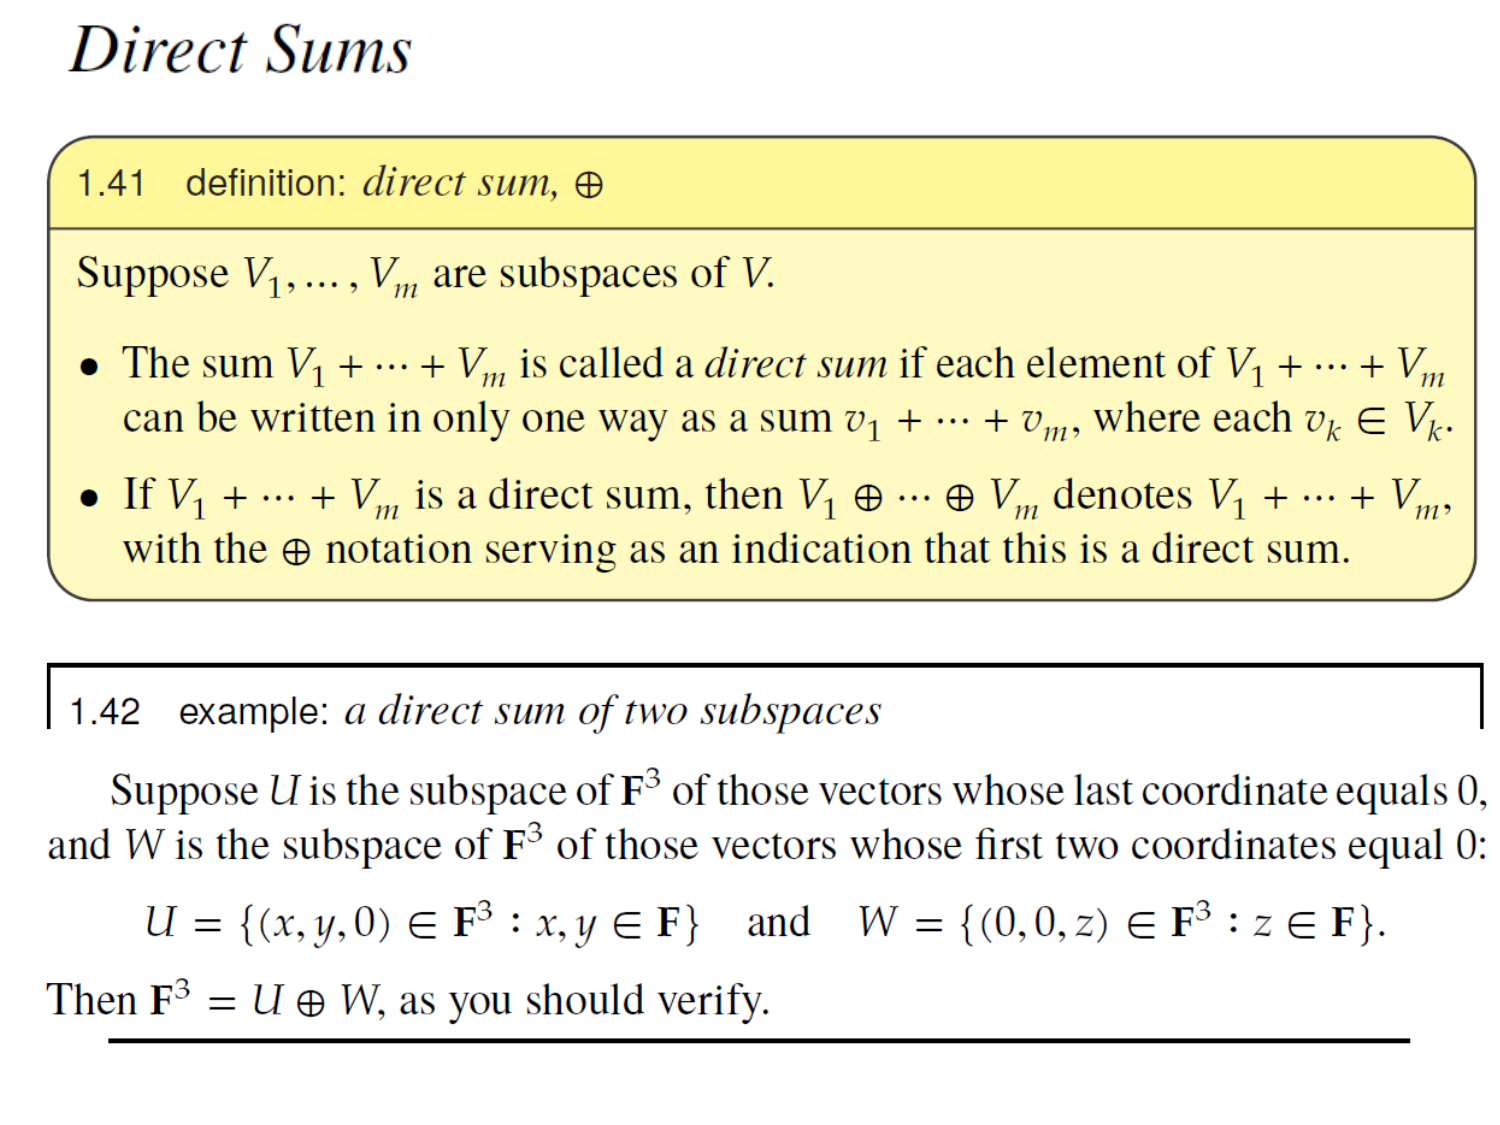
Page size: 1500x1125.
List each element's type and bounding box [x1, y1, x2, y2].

picture [41, 132, 1491, 1059]
picture [39, 0, 436, 100]
